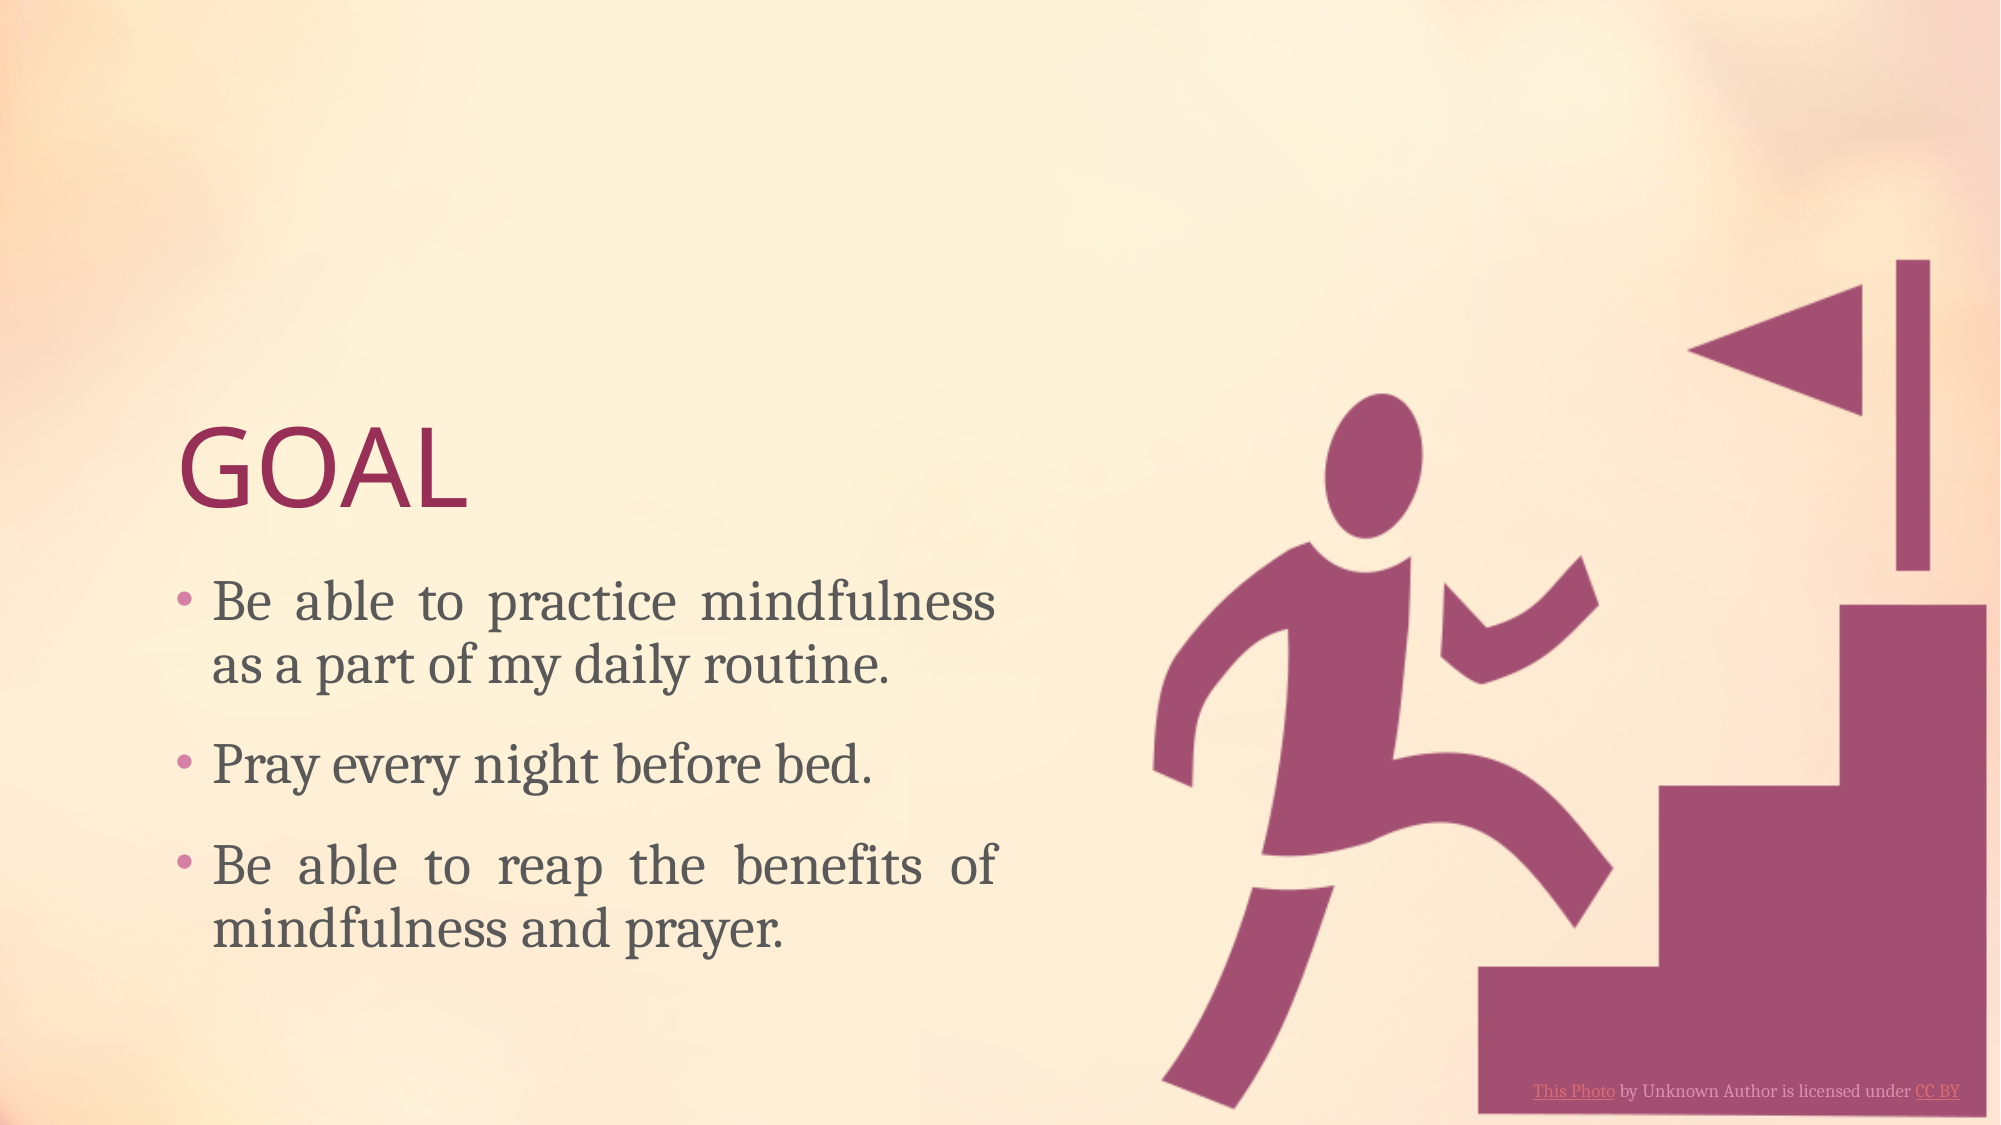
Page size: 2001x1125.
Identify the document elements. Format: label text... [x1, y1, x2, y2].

title GOAL [160, 343, 513, 539]
picture [0, 0, 2001, 1125]
list Be able to practice mindfulness as a part of my daily routine. Pray every night before bed. Be able to reap the benefits of mindfulness and prayer. [160, 562, 1013, 1125]
